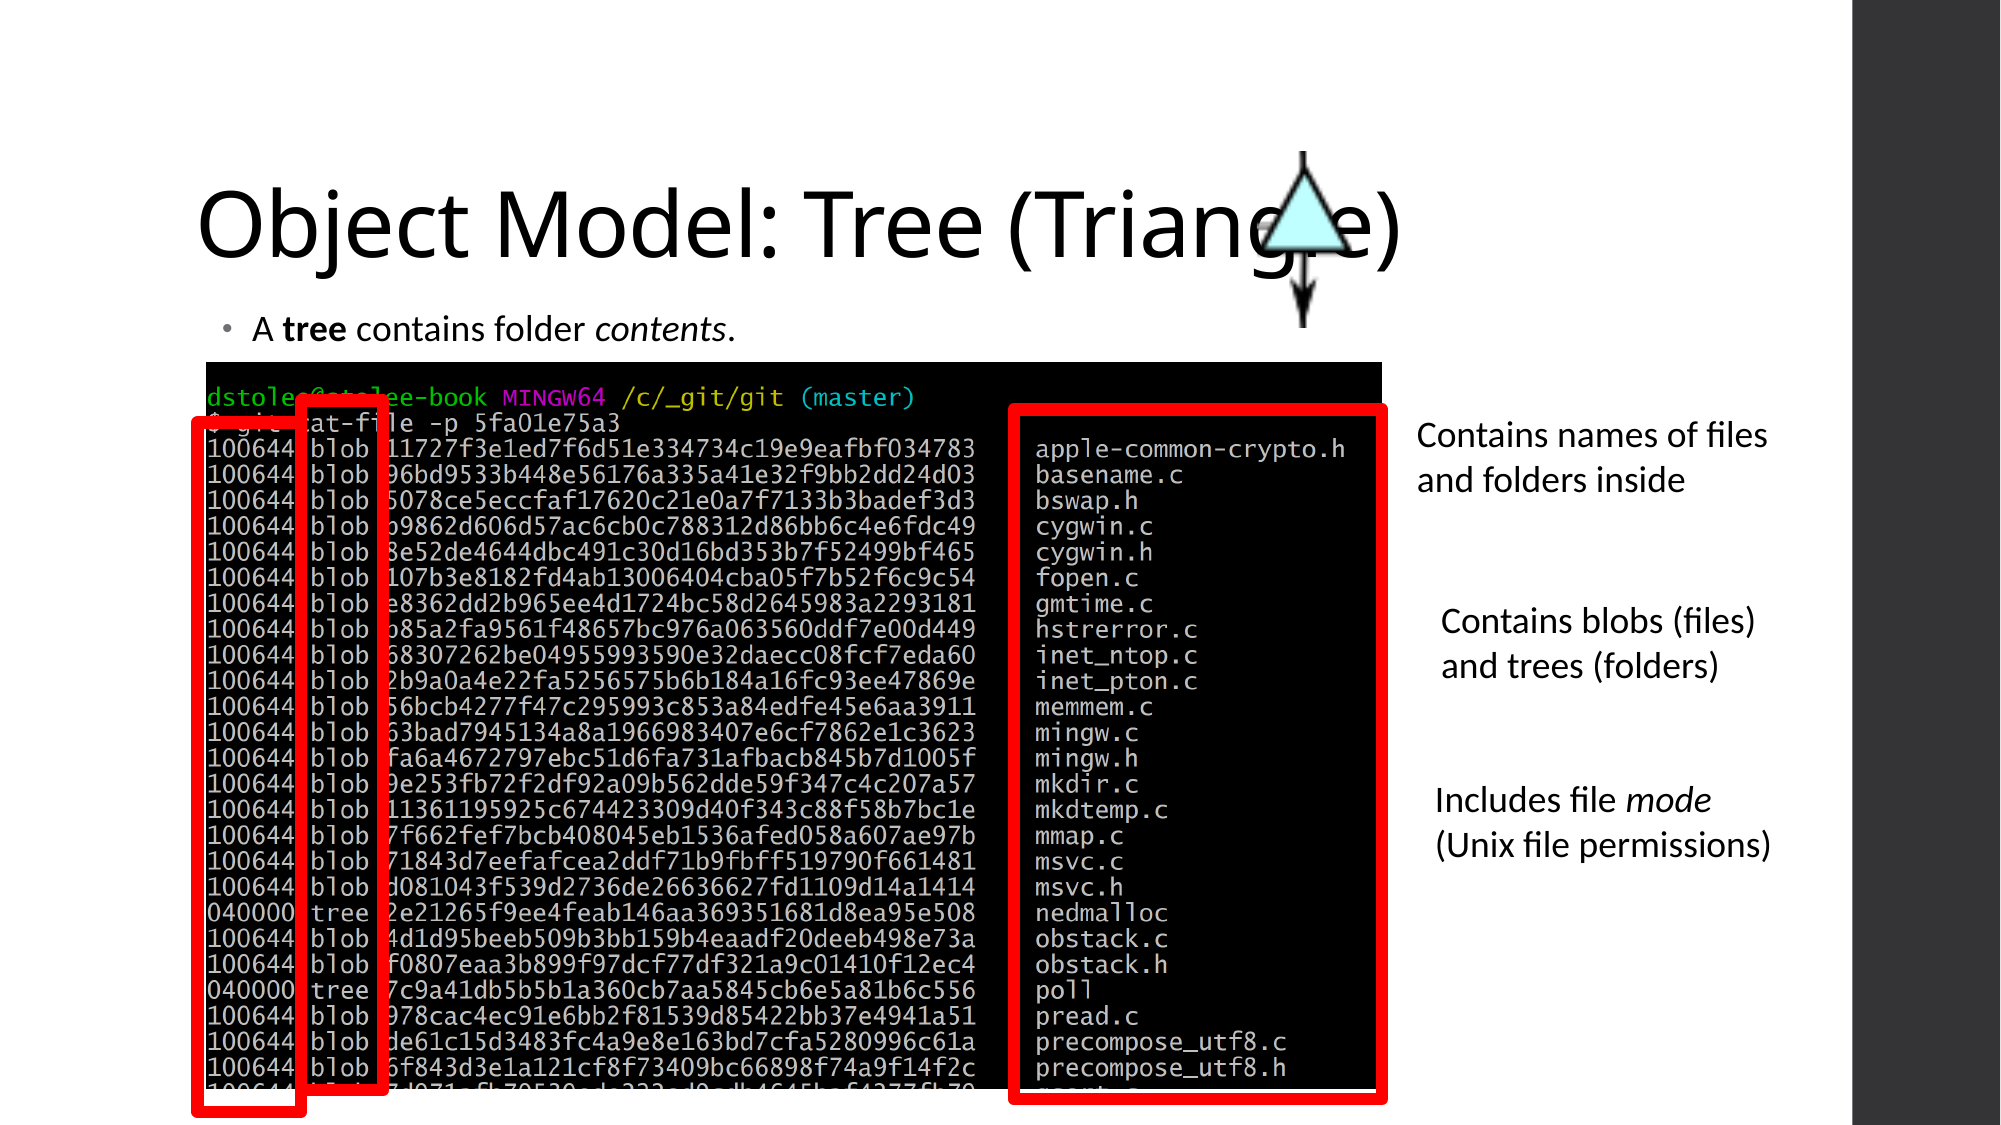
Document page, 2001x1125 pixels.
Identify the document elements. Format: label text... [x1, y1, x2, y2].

title Object Model: Tree (Triangle) [180, 47, 1830, 285]
text_box Contains blobs (files) and trees (folders) [1426, 588, 1772, 694]
text_box Contains names of files and folders inside [1402, 402, 1784, 508]
picture [206, 362, 1383, 1089]
text_box [197, 421, 302, 1113]
list A tree contains folder contents. [206, 299, 1617, 1014]
text_box Includes file mode (Unix file permissions) [1420, 767, 1788, 872]
picture [1256, 151, 1353, 328]
